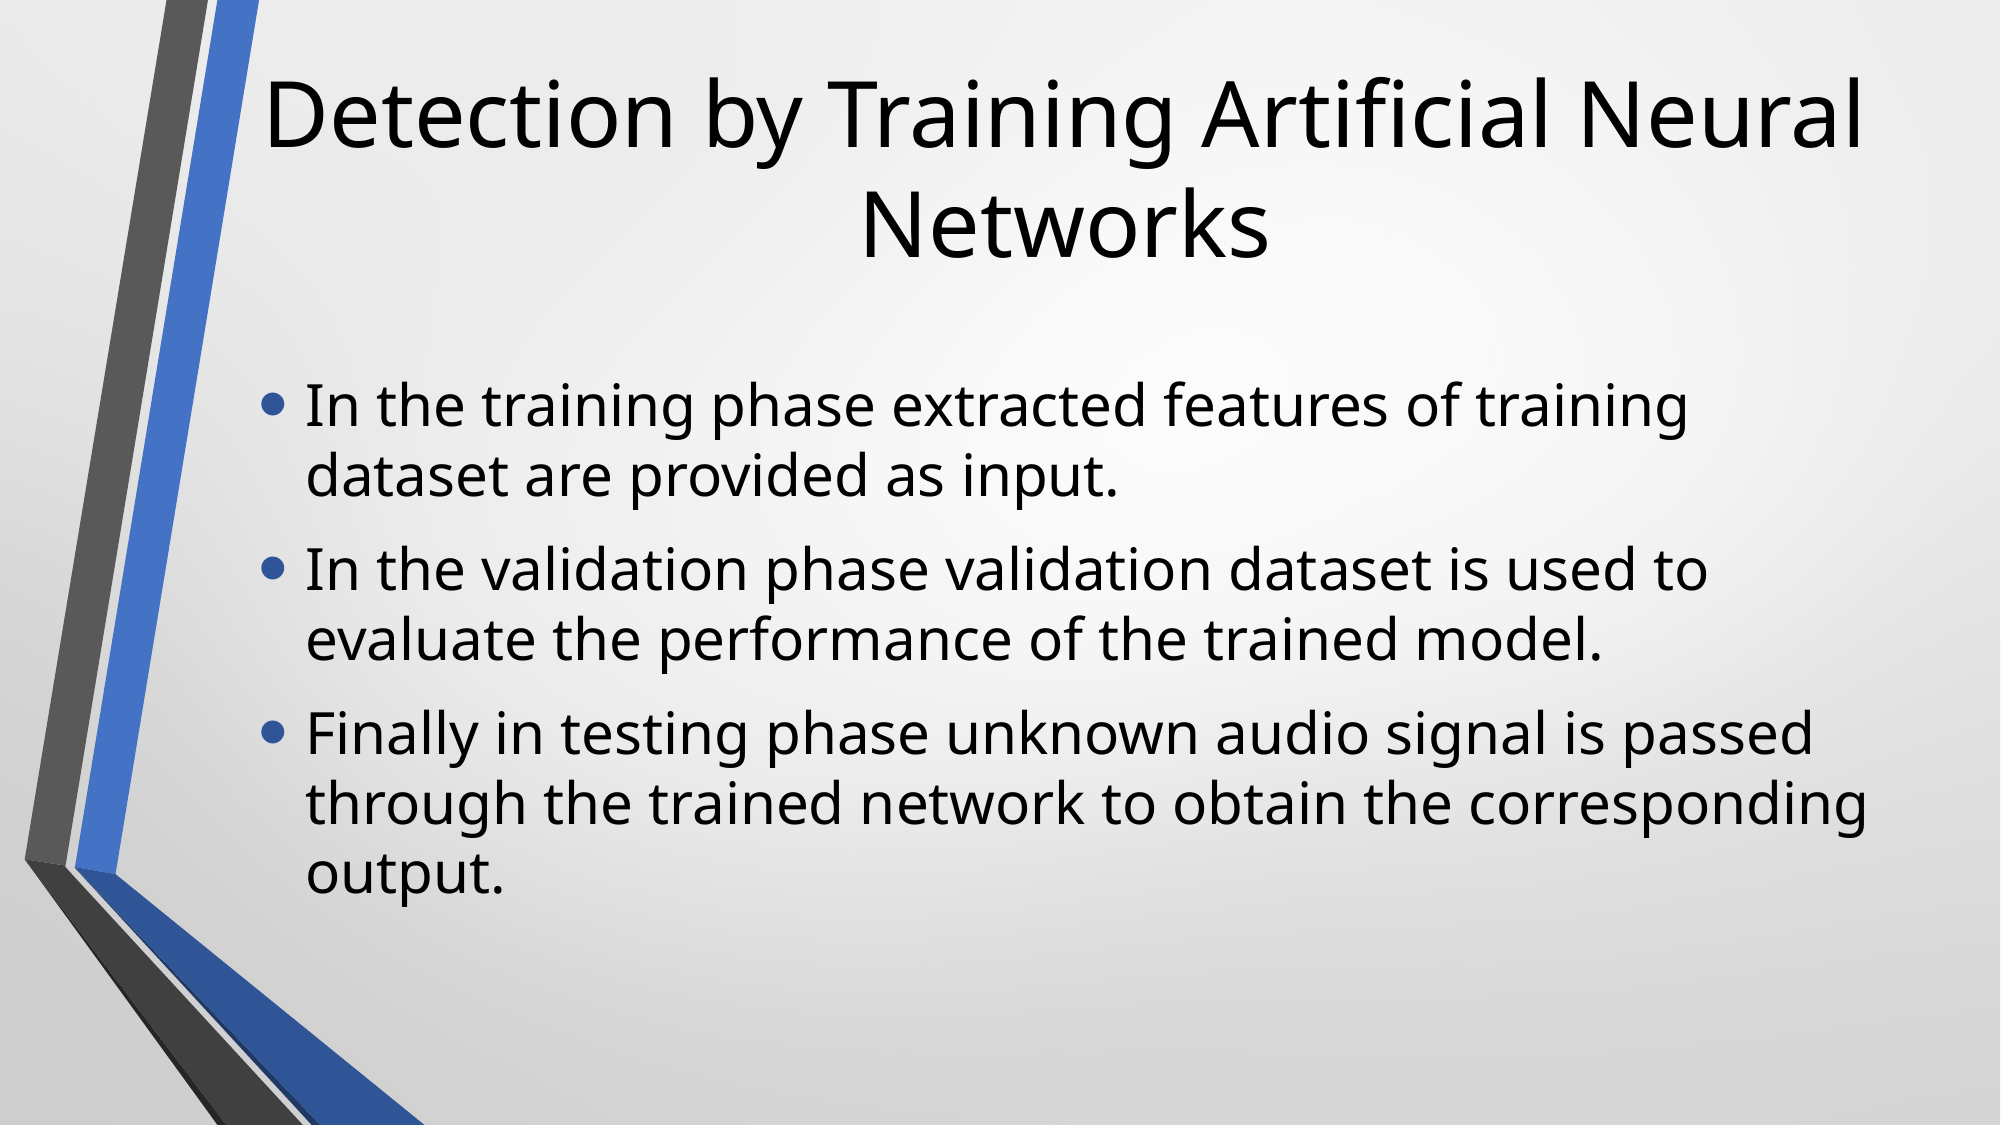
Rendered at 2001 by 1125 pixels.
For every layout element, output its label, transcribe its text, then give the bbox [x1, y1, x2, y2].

title Detection by Training Artificial Neural Networks [243, 22, 1887, 283]
list In the training phase extracted features of training dataset are provided as input. In the validation phase validation dataset is used to evaluate the performance of the trained model. Finally in testing phase unknown audio signal is passed through the trained network to obtain the corresponding output. [243, 283, 1887, 990]
